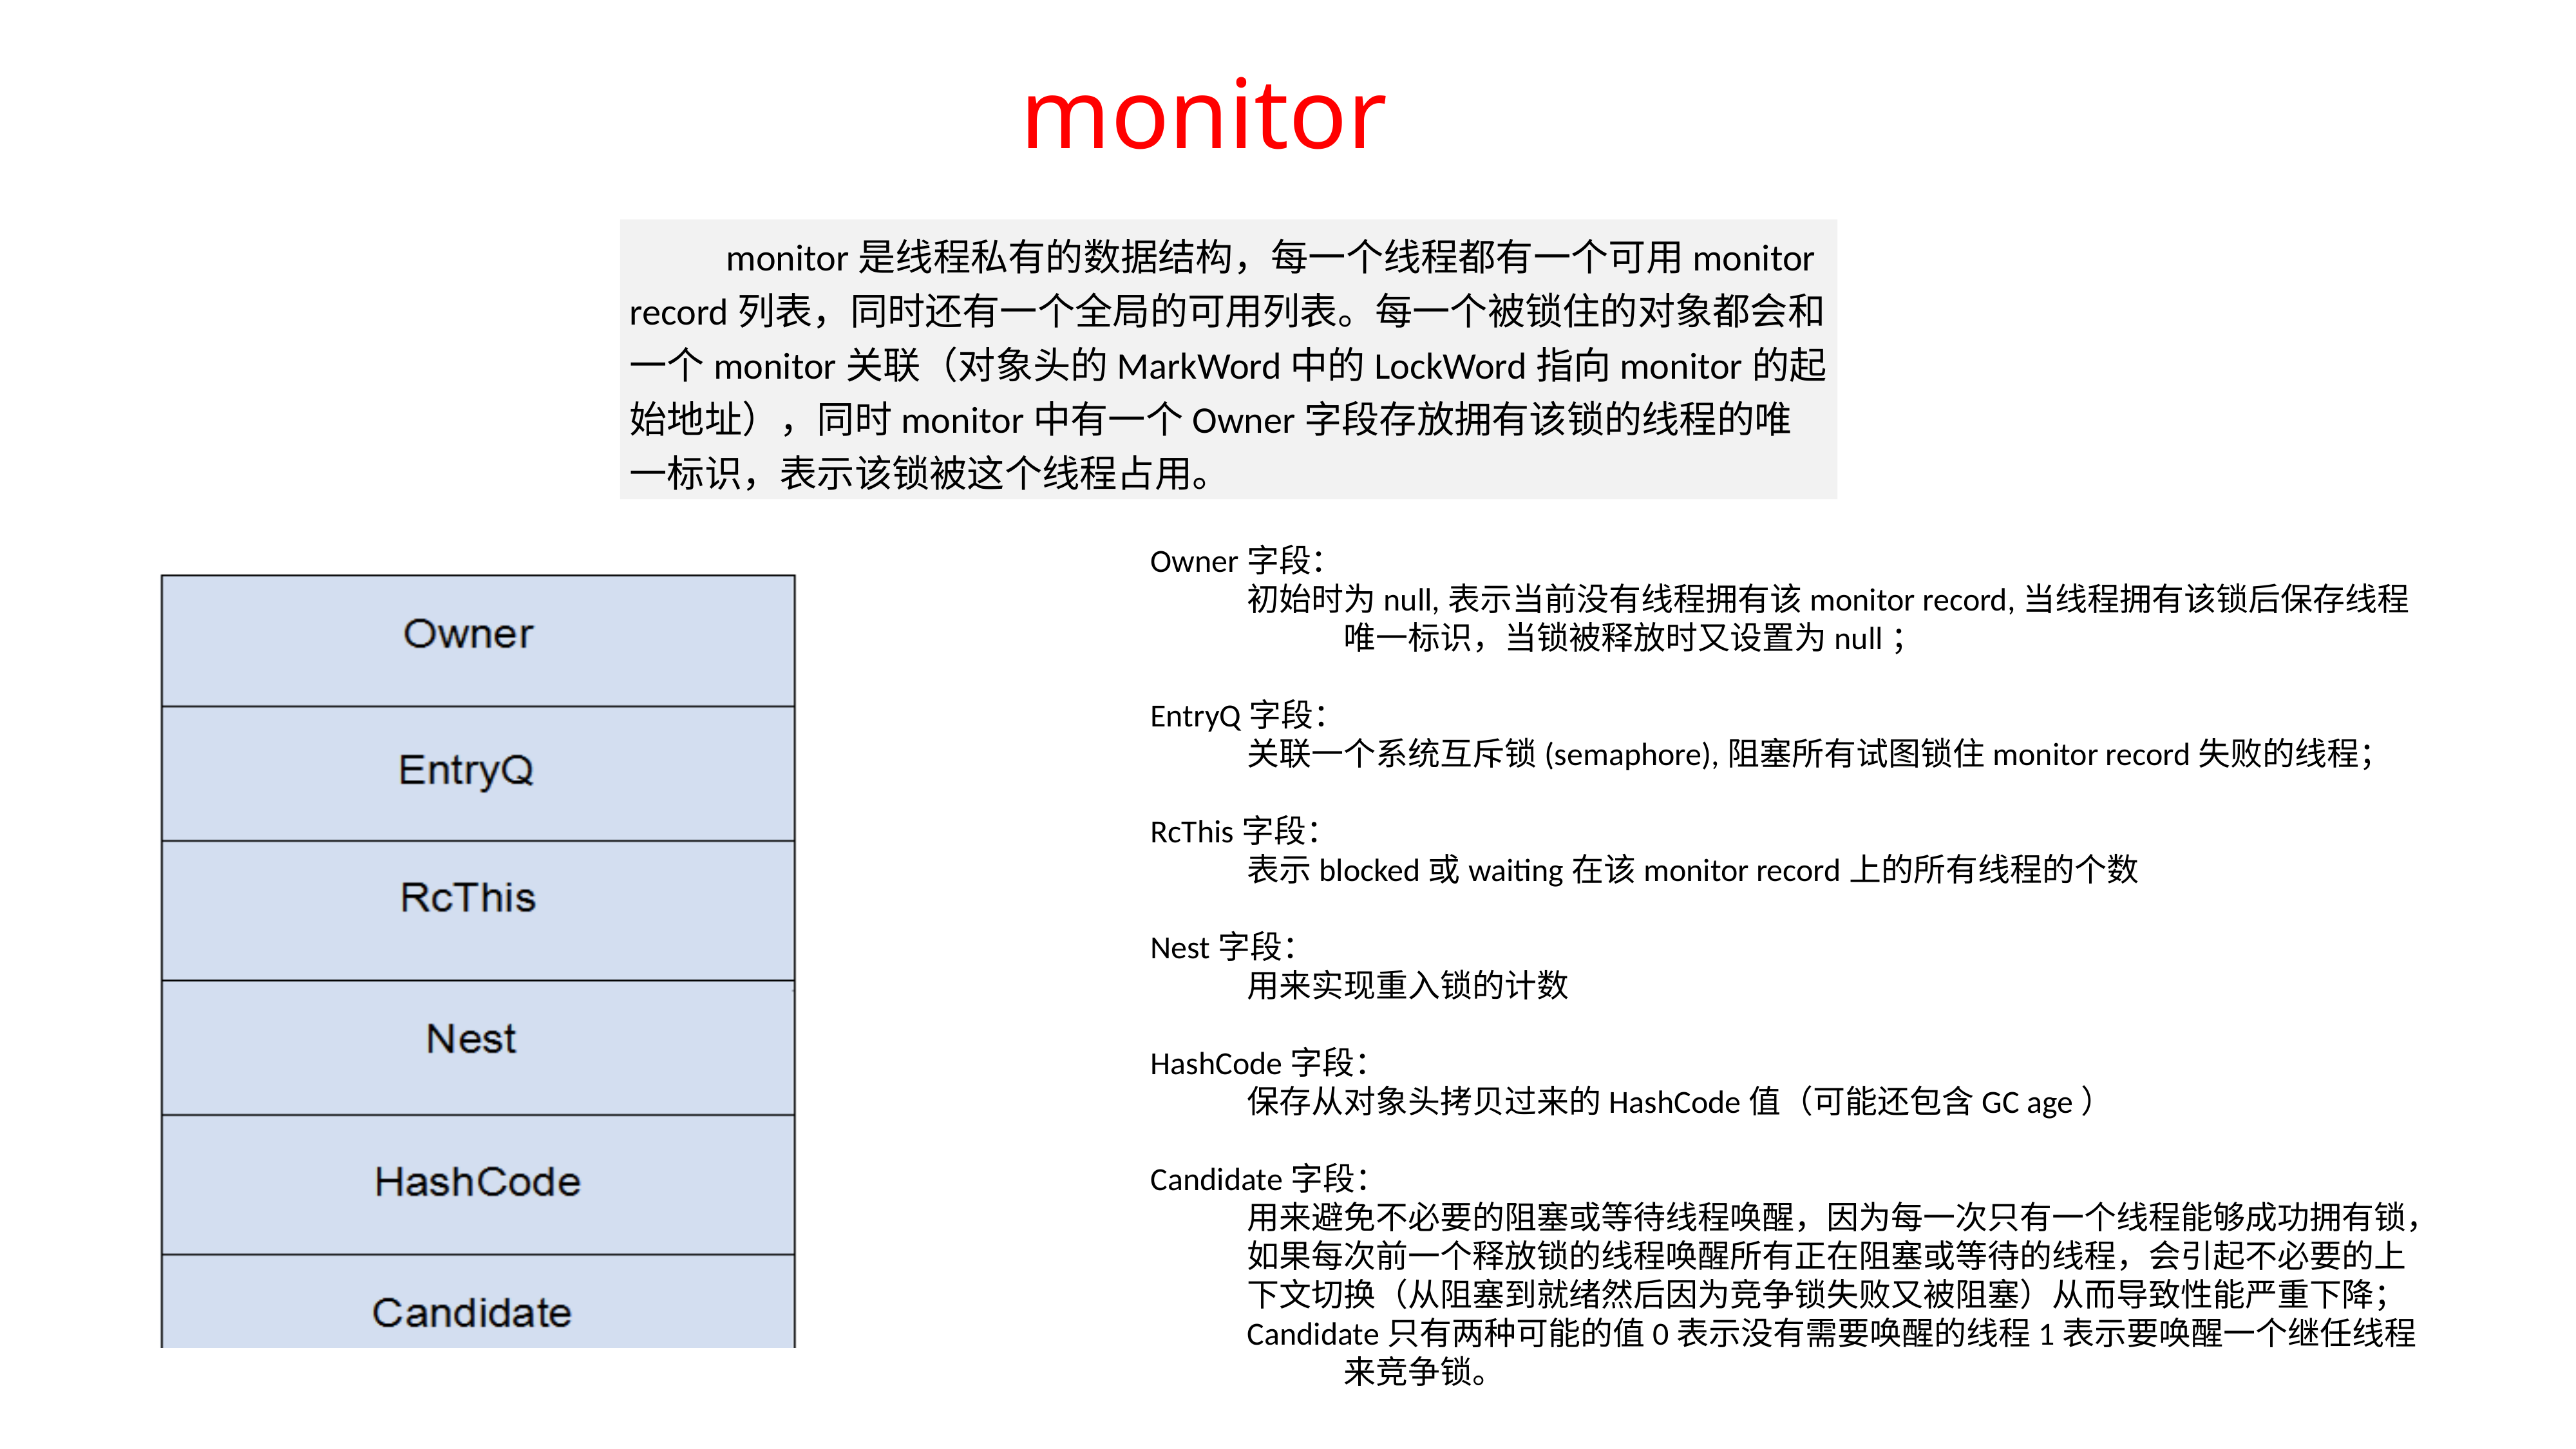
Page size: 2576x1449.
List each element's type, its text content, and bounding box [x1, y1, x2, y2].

text_box monitor [1011, 46, 1446, 173]
text_box monitor是线程私有的数据结构，每一个线程都有一个可用monitor record列表，同时还有一个全局的可用列表。每一个被锁住的对象都会和一个monitor关联（对象头的MarkWord中的LockWord指向monitor的起始地址），同时monitor中有一个Owner字段存放拥有该锁的线程的唯一标识，表示该锁被这个线程占用。 [620, 219, 1838, 500]
text_box Owner字段： 初始时为null,表示当前没有线程拥有该monitor record,当线程拥有该锁后保存线程 唯一标识，当锁被释放时又设置为null； EntryQ字段： 关联一个系统互斥锁(semaphore),阻塞所有试图锁住monitor record失败的线程； RcThis字段： 表示blocked或waiting在该monitor record上的所有线程的个数 Nest字段： 用来实现重入锁的计数 HashCode字段： 保存从对象头拷贝过来的HashCode值（可能还包含GC age） Candidate字段： 用来避免不必要的阻塞或等待线程唤醒，因为每一次只有一个线程能够成功拥有锁， 如果每次前一个释放锁的线程唤醒所有正在阻塞或等待的线程，会引起不必要的上 下文切换（从阻塞到就绪然后因为竞争锁失败又被阻塞）从而导致性能严重下降； Candidate只有两种可能的值0表示没有需要唤醒的线程1表示要唤醒一个继任线程 来竞争锁。 [1141, 535, 2439, 1396]
picture [160, 570, 802, 1348]
